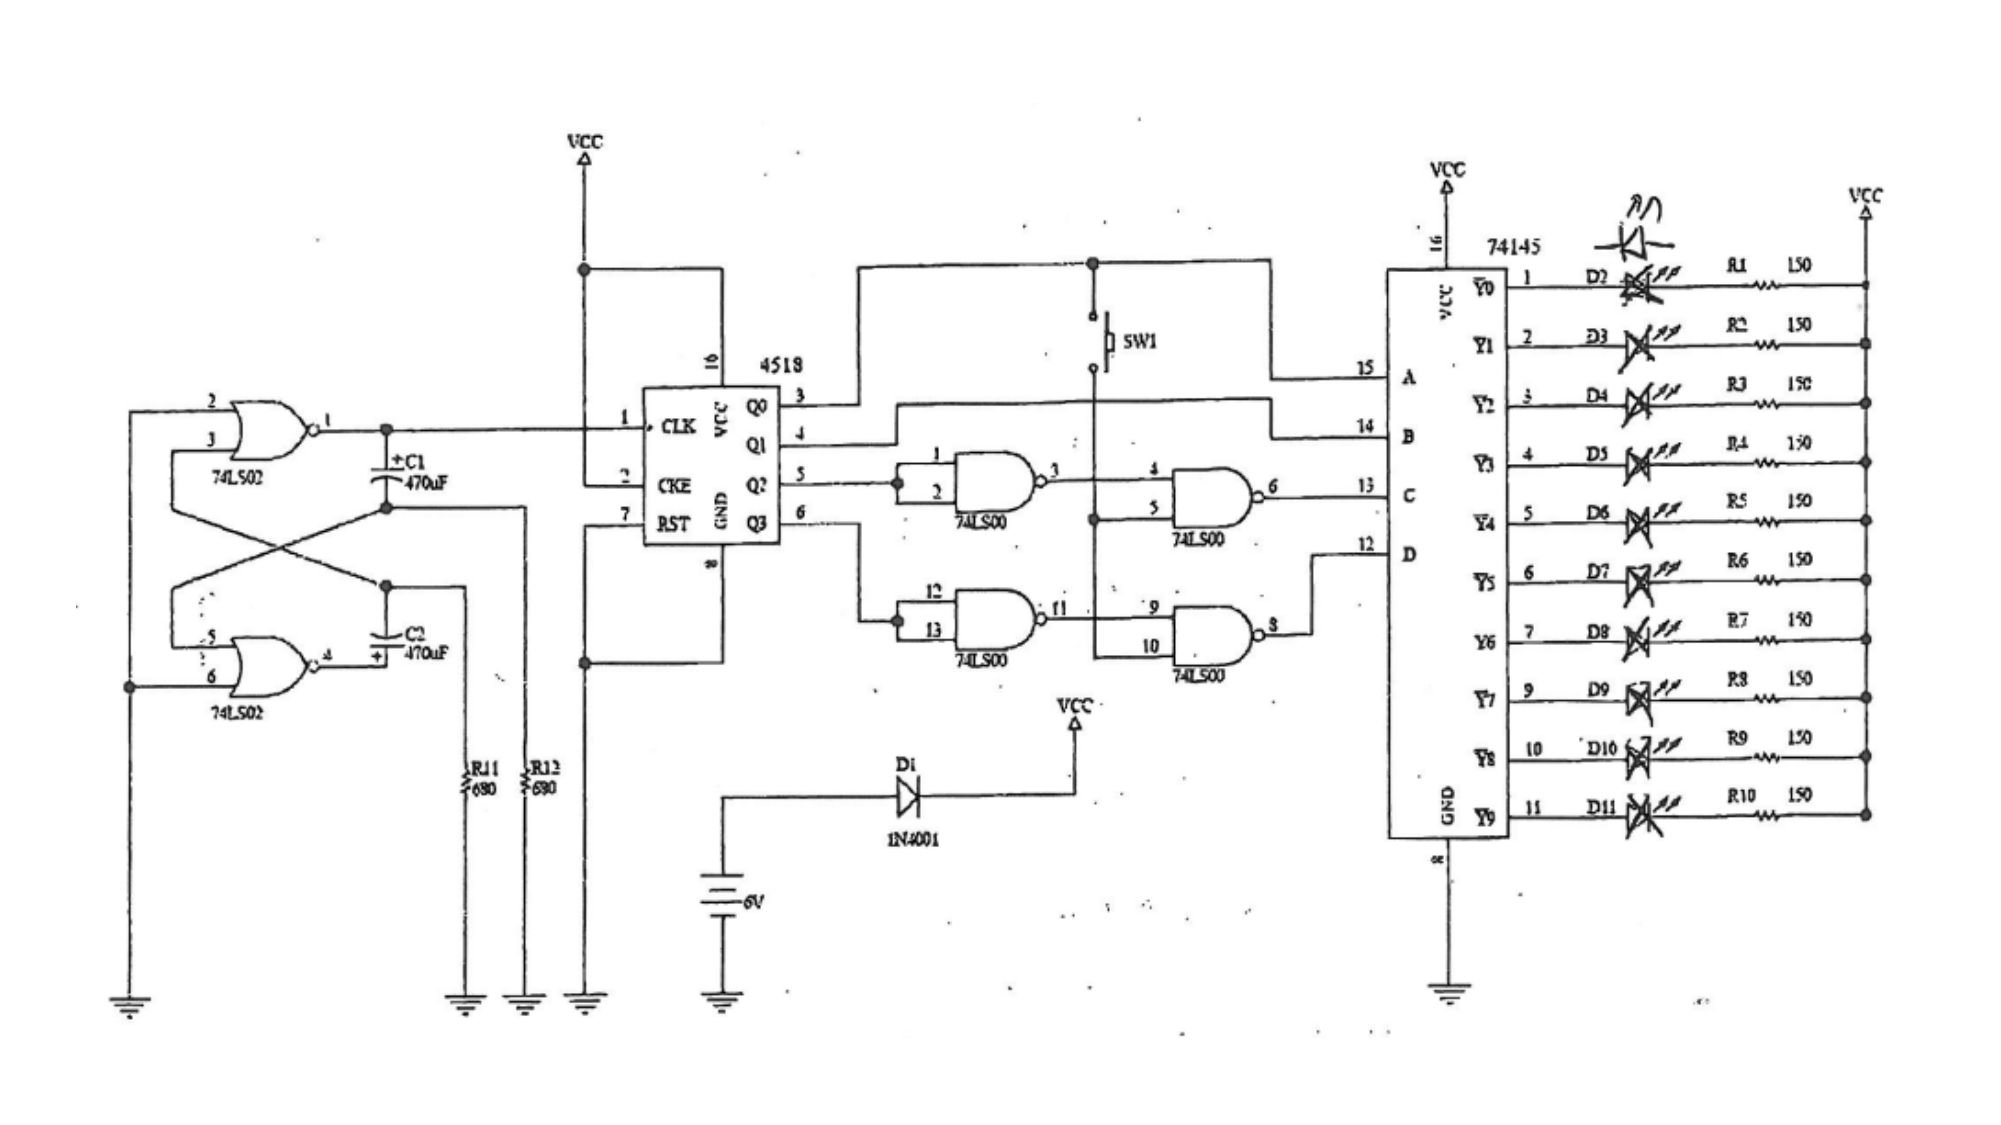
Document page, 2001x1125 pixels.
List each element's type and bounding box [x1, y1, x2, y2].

picture [76, 103, 1892, 1038]
